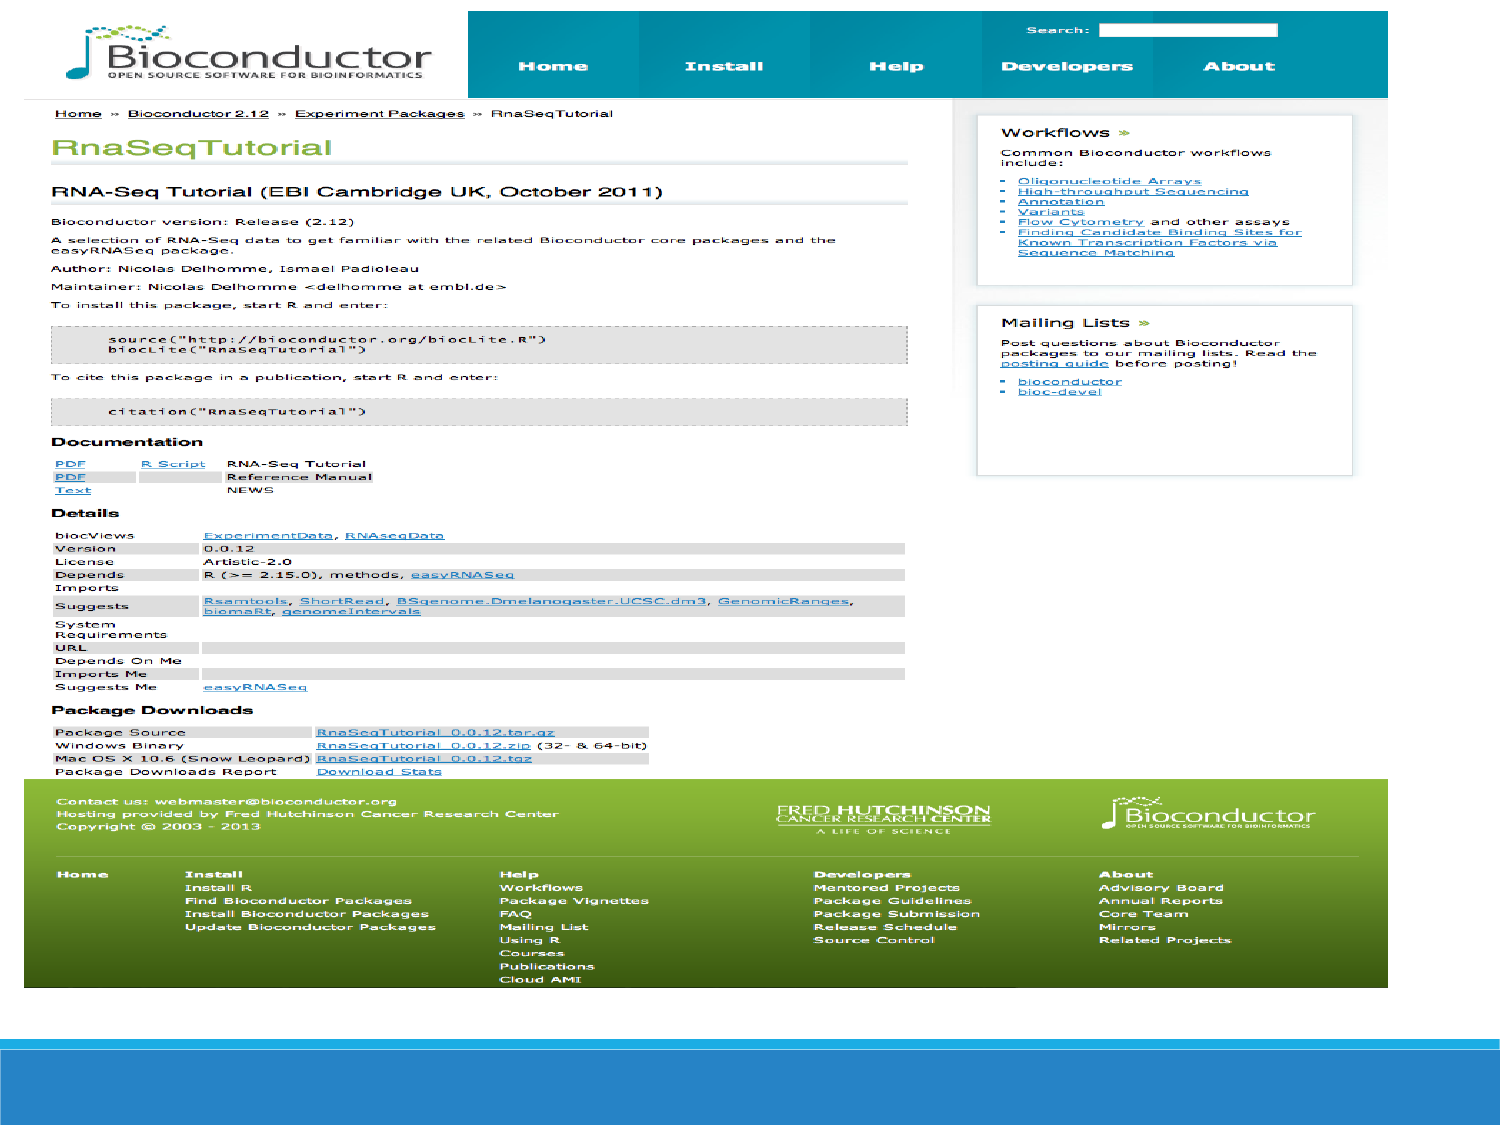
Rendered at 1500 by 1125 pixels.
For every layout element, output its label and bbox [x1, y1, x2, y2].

picture [24, 11, 1388, 988]
